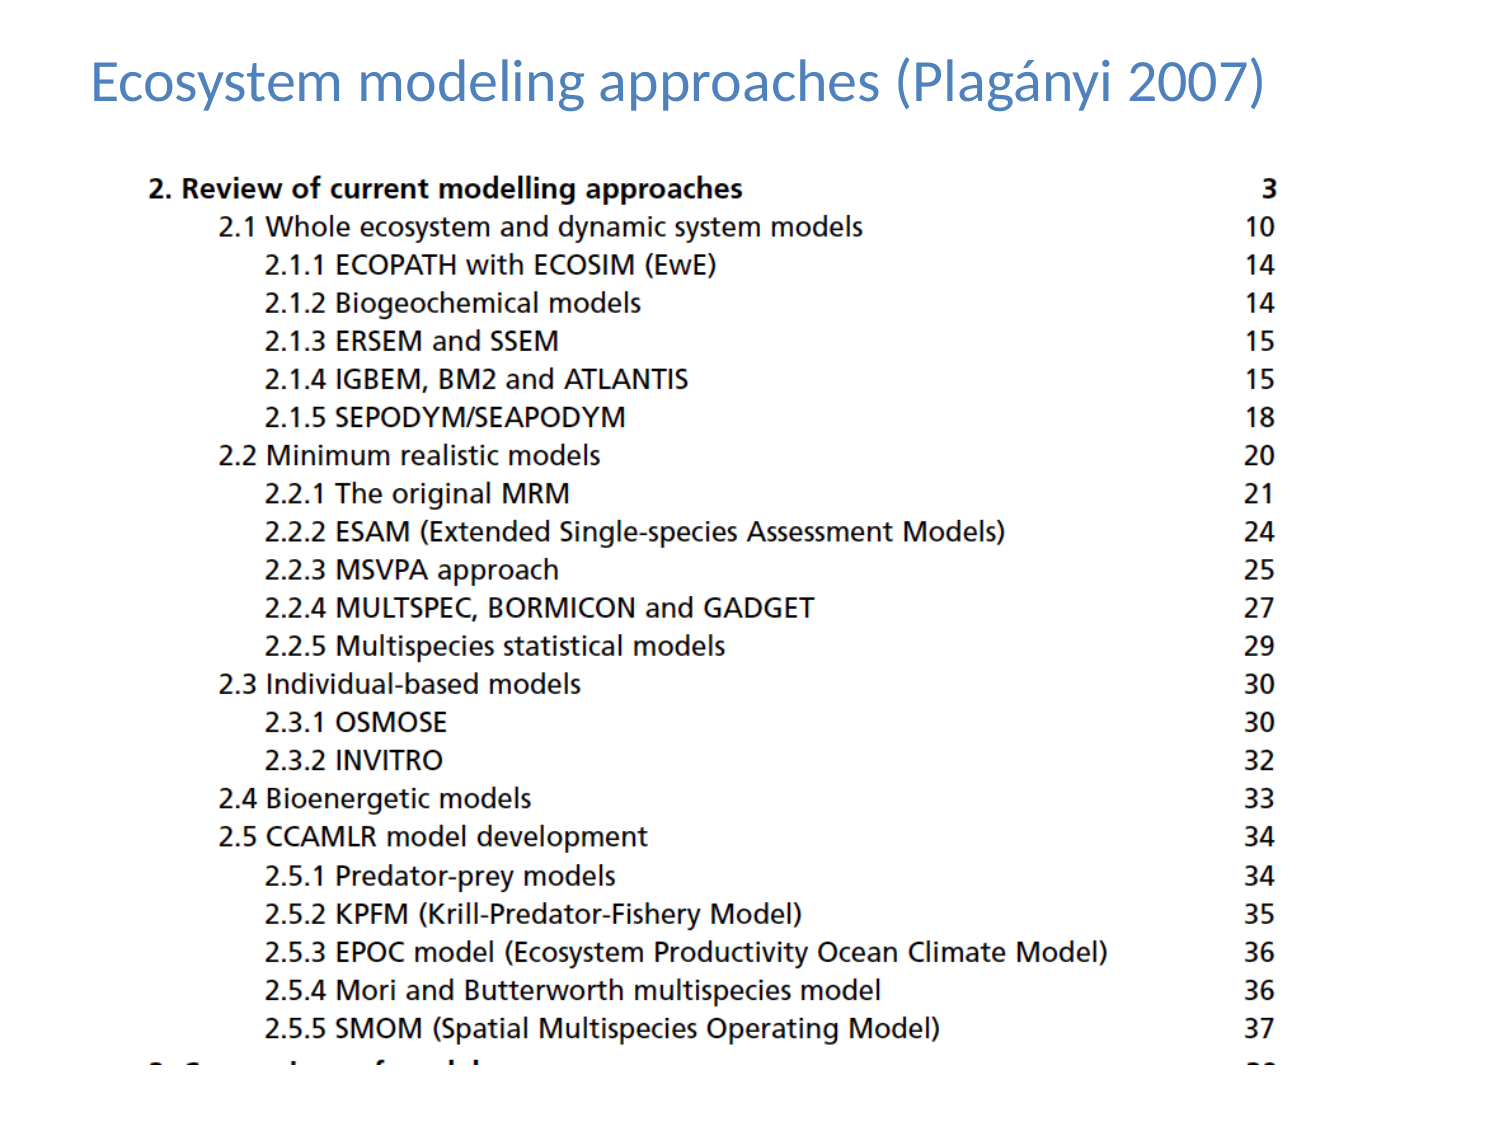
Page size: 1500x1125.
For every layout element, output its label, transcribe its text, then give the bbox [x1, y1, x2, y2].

picture [131, 163, 1343, 1066]
title Ecosystem modeling approaches (Plagányi 2007) [75, 30, 1425, 144]
